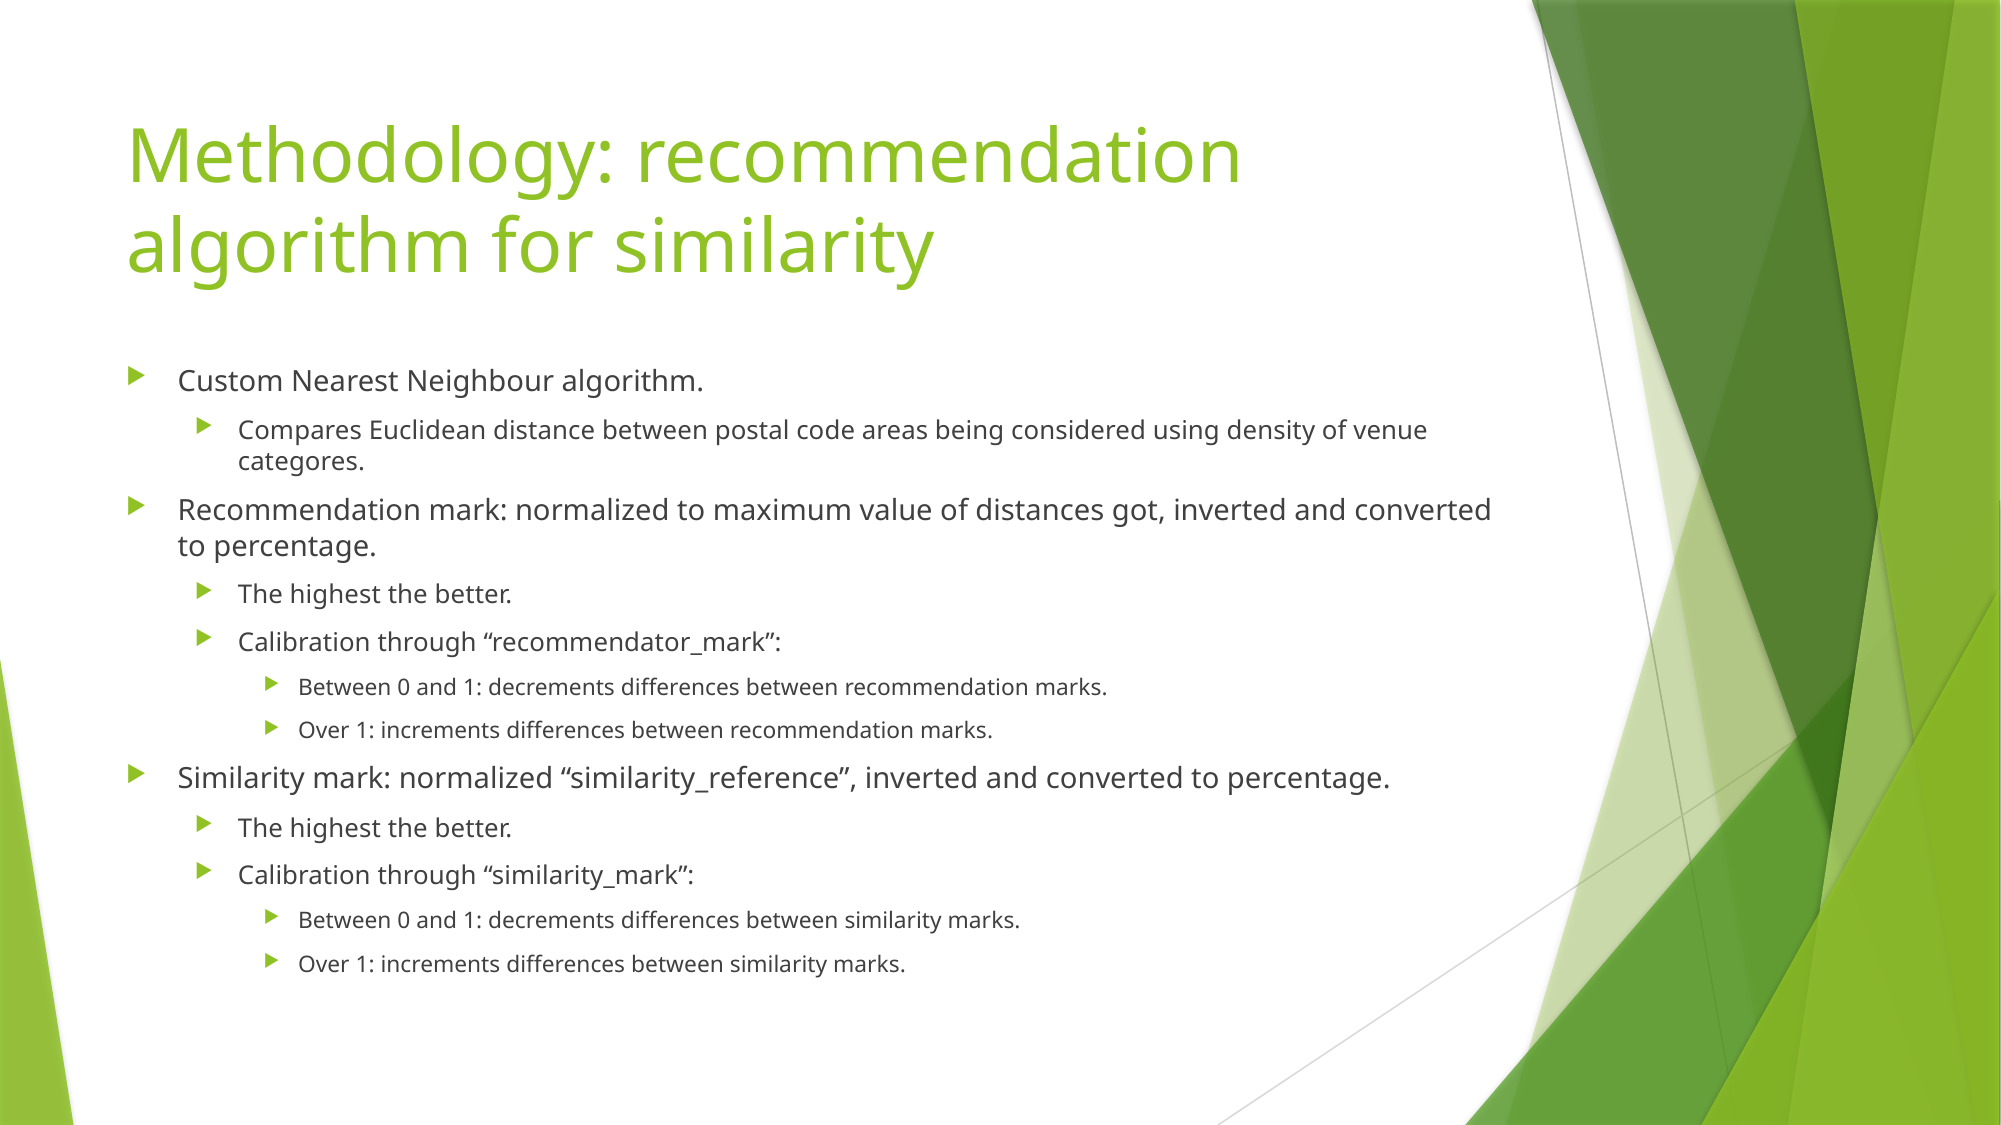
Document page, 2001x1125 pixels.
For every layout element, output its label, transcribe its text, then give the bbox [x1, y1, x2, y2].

title Methodology: recommendation algorithm for similarity [111, 99, 1522, 317]
list Custom Nearest Neighbour algorithm. Compares Euclidean distance between postal code areas being considered using density of venue categores. Recommendation mark: normalized to maximum value of distances got, inverted and converted to percentage. The highest the better. Calibration through “recommendator_mark”: Between 0 and 1: decrements differences between recommendation marks. Over 1: increments differences between recommendation marks. Similarity mark: normalized “similarity_reference”, inverted and converted to percentage. The highest the better. Calibration through “similarity_mark”: Between 0 and 1: decrements differences between similarity marks. Over 1: increments differences between similarity marks. [111, 354, 1522, 992]
